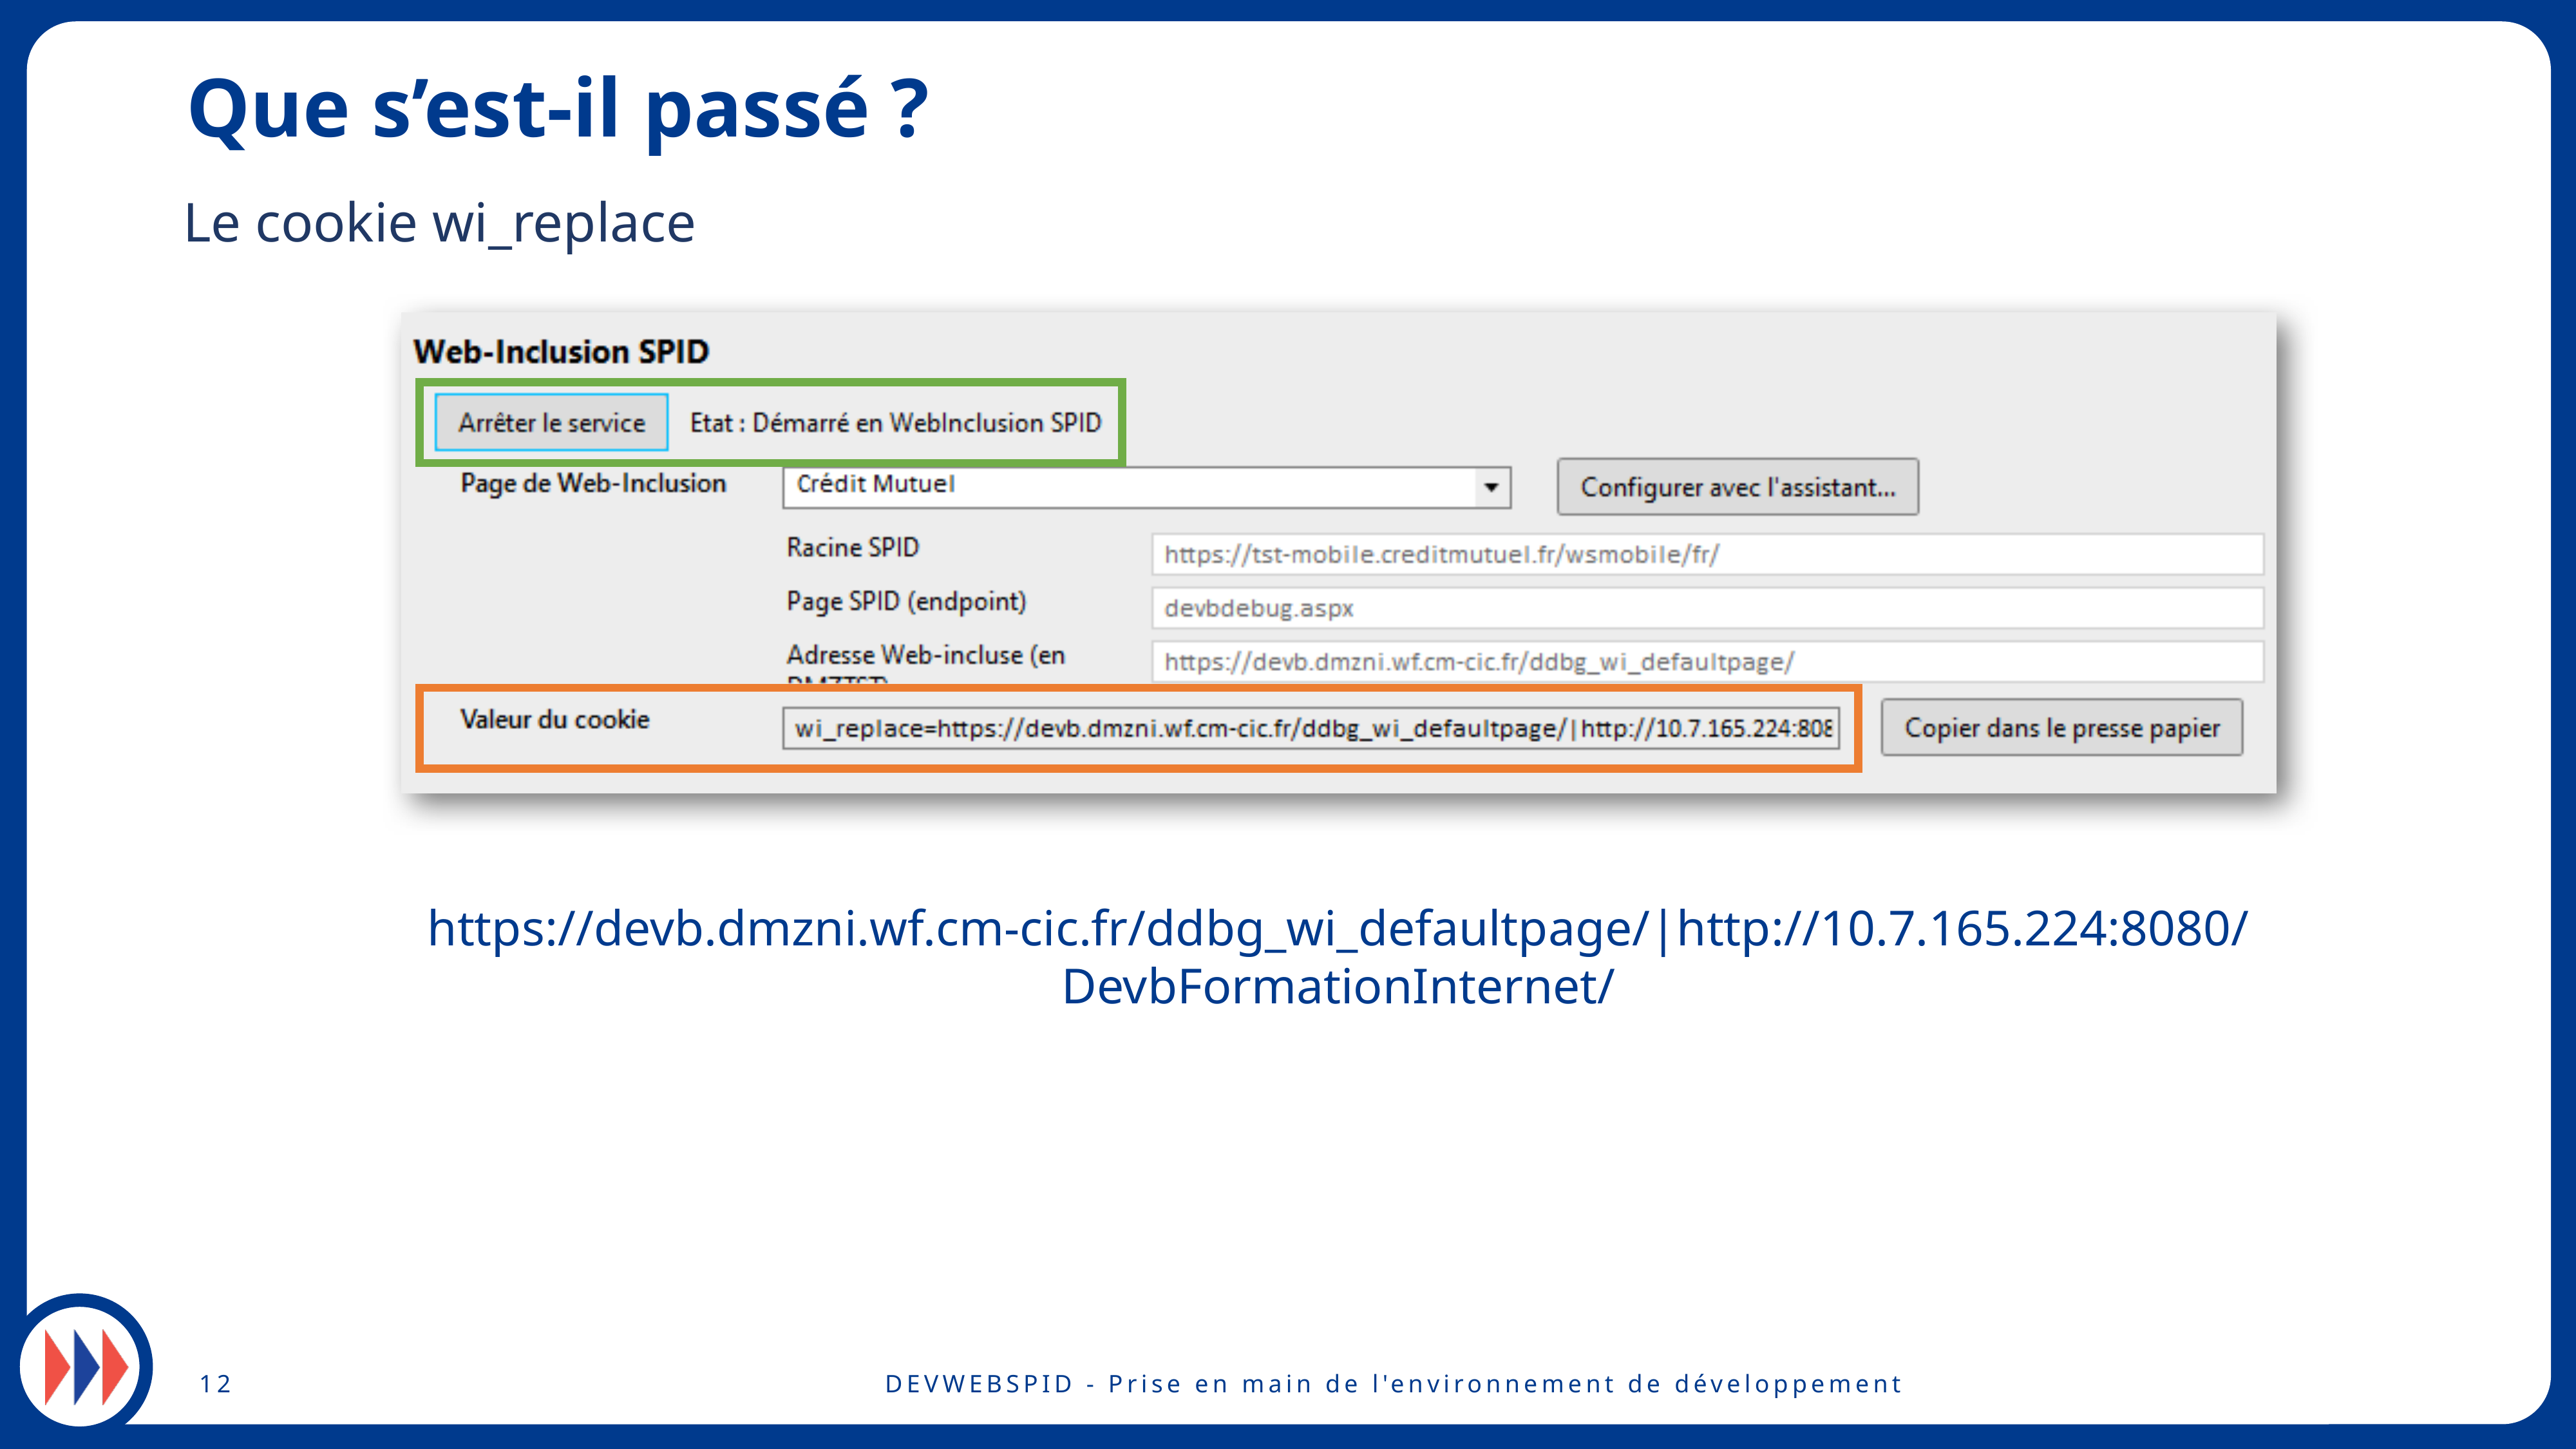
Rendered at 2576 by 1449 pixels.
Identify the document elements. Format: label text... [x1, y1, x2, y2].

slide_number 12 [189, 1361, 300, 1409]
list https://devb.dmzni.wf.cm-cic.fr/ddbg_wi_defaultpage/|http://10.7.165.224:8080/DevbFormationInternet/ [173, 312, 2505, 1330]
list Le cookie wi_replace [173, 184, 2505, 258]
title Que s’est-il passé ? [176, 62, 2505, 174]
picture [45, 1329, 129, 1405]
footer DEVWEBSPID - Prise en main de l'environnement de développement [300, 1361, 2505, 1409]
picture [401, 312, 2277, 793]
